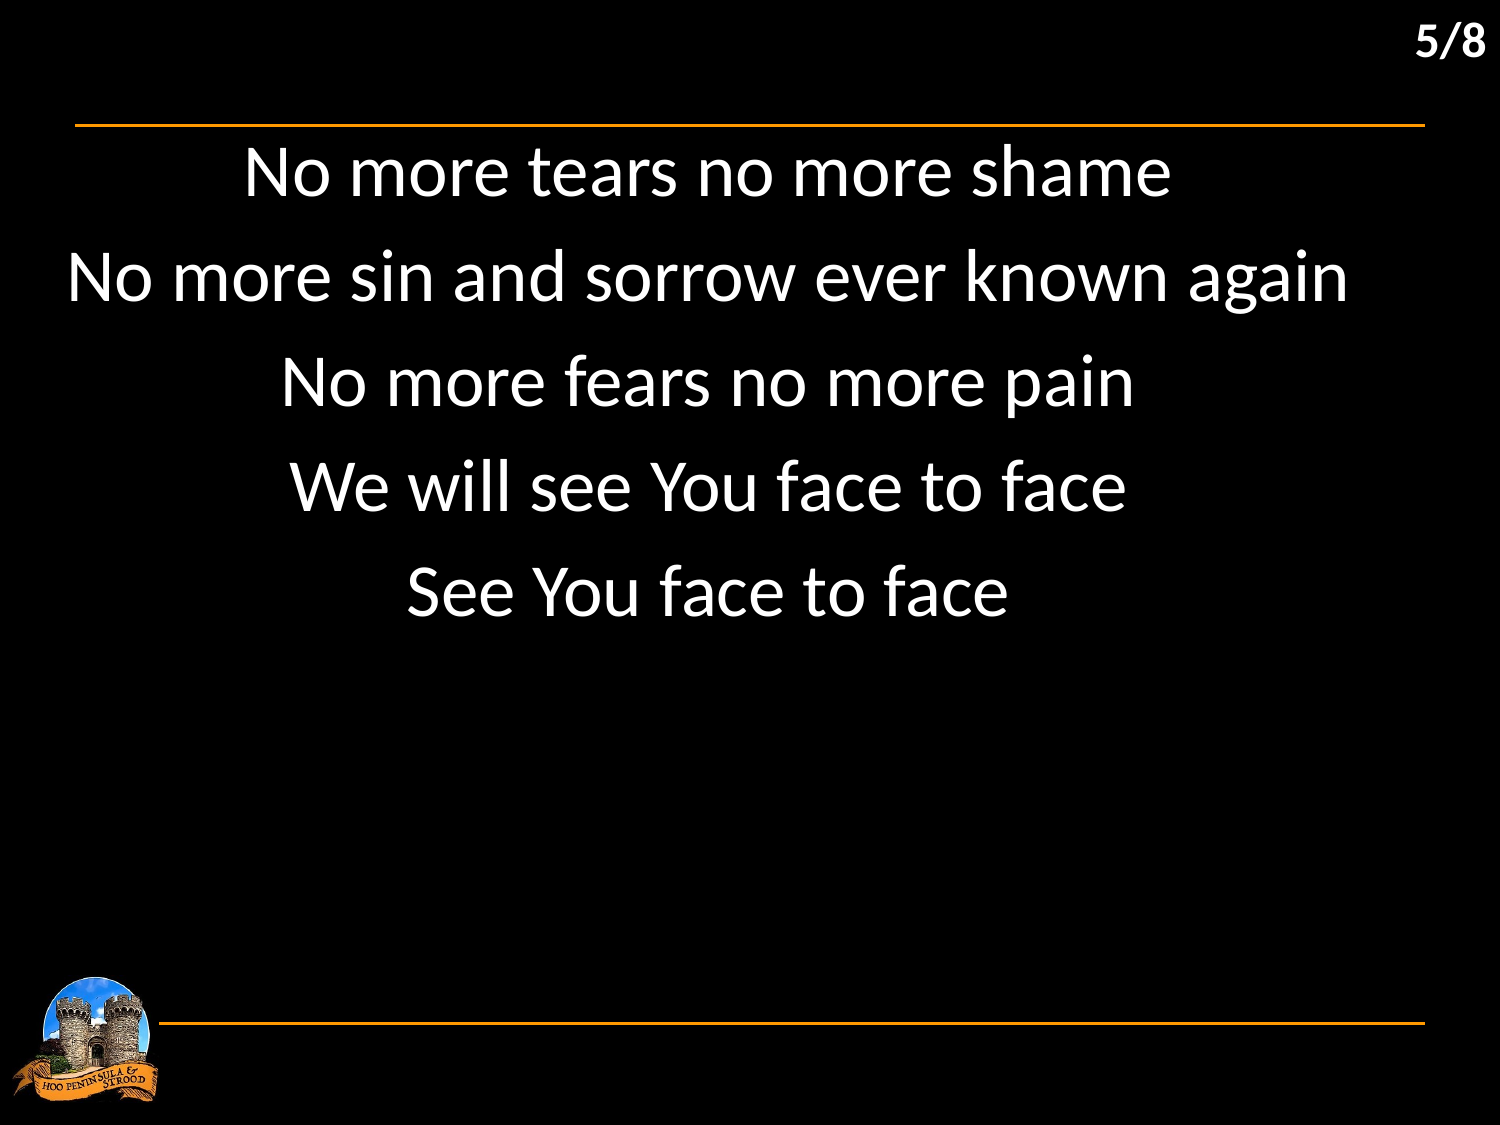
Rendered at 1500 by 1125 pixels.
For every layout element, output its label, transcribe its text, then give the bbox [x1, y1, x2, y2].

text_box 5/8 [1399, 0, 1500, 75]
subtitle No more tears no more shame No more sin and sorrow ever known again No more fears no more pain We will see You face to face See You face to face [0, 113, 1418, 1125]
